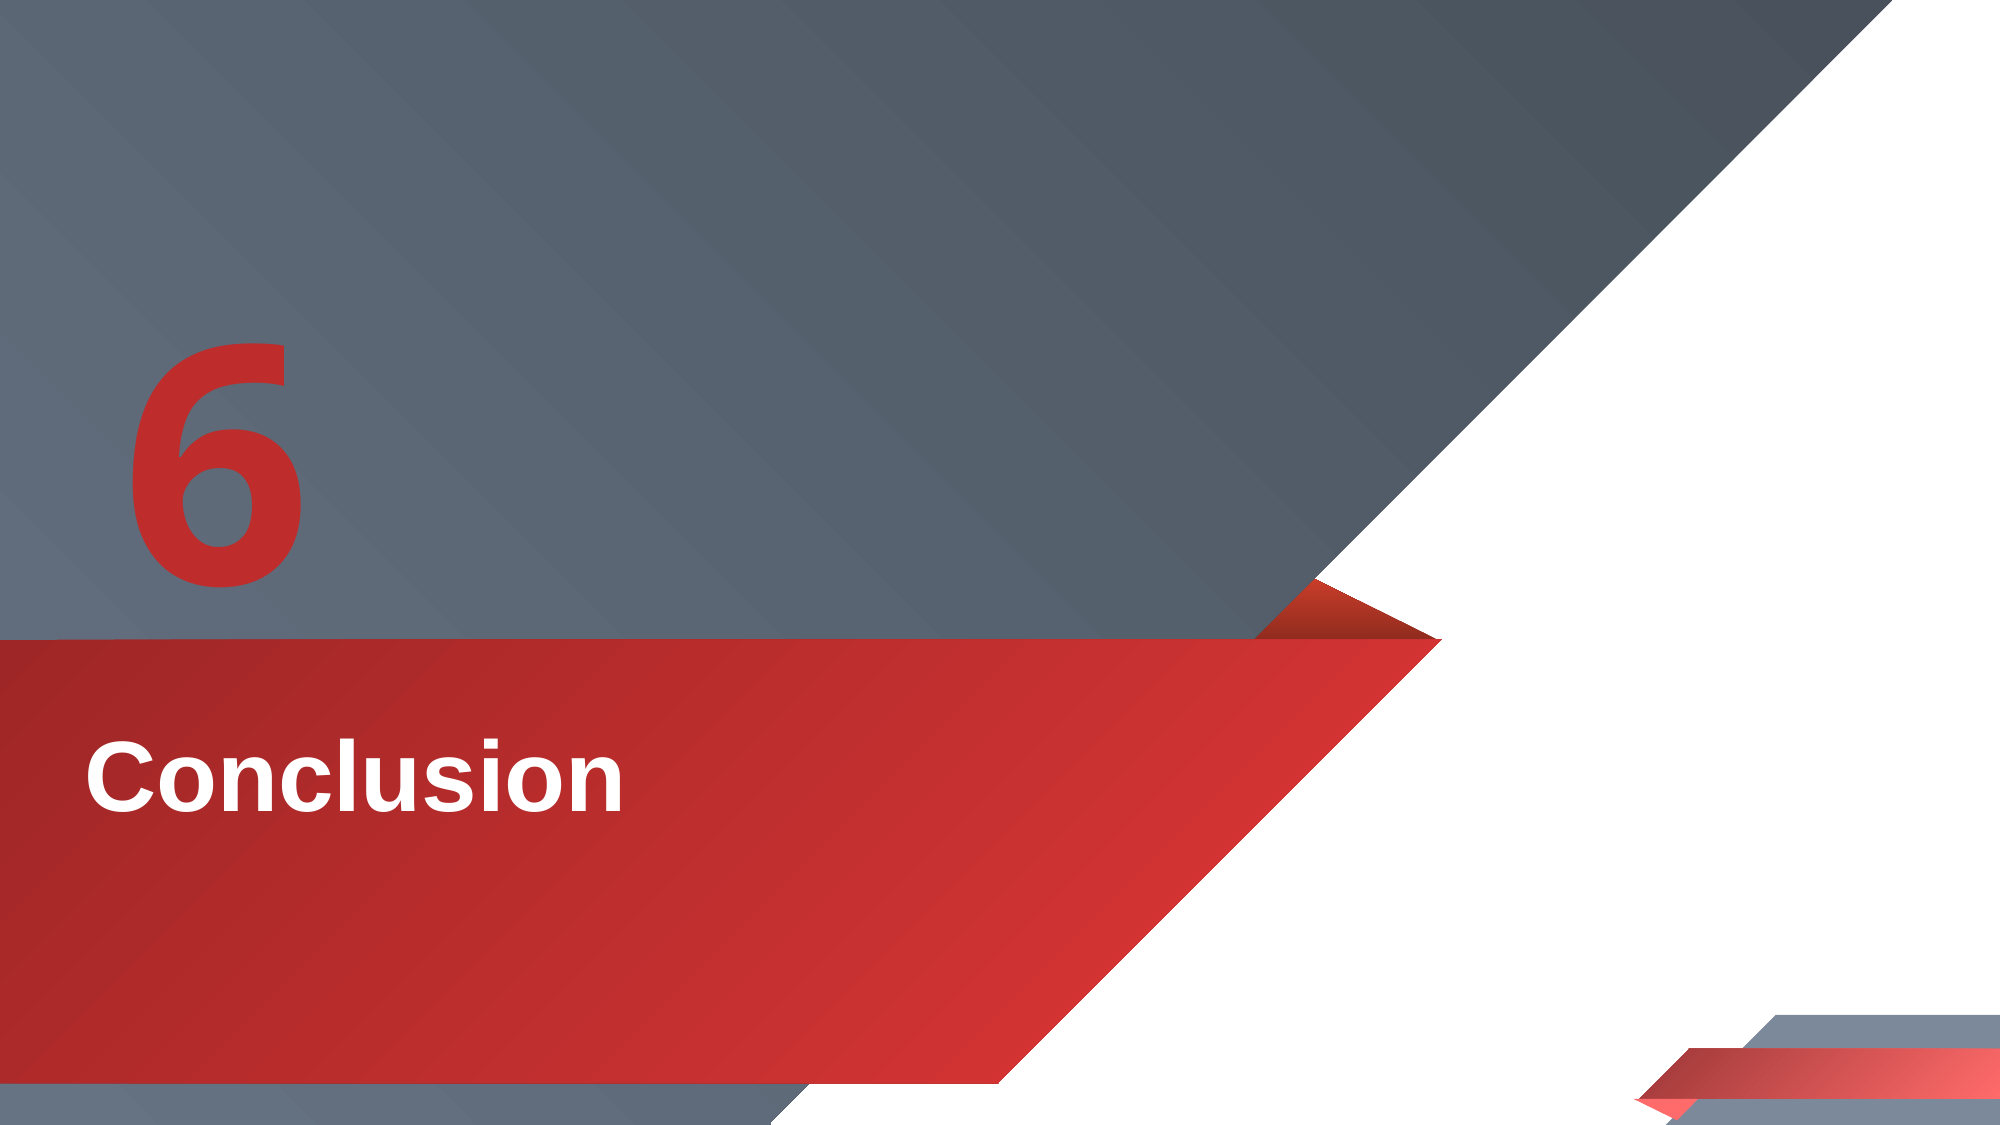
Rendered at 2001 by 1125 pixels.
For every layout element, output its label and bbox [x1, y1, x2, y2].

text_box [0, 0, 1893, 1125]
text_box [1633, 1014, 2000, 1125]
